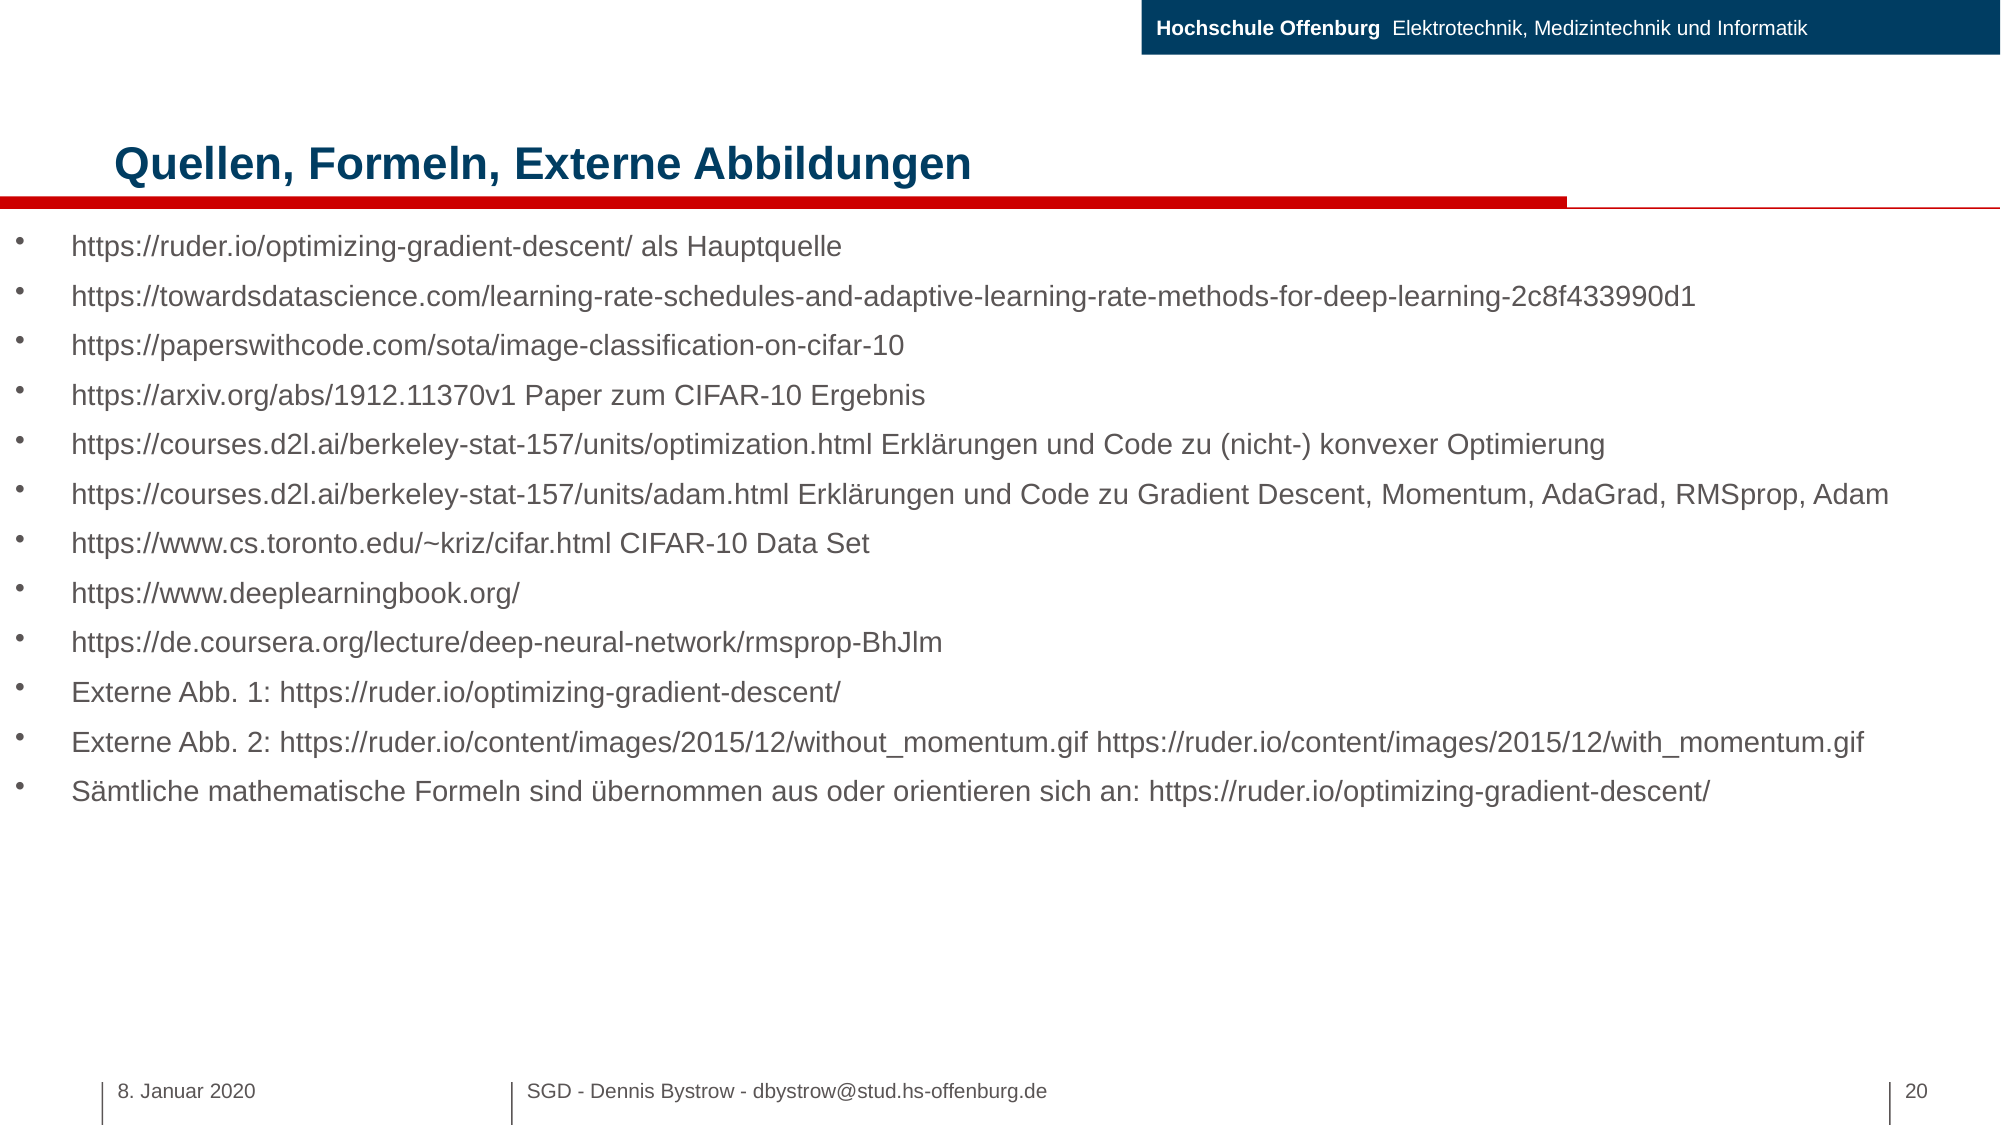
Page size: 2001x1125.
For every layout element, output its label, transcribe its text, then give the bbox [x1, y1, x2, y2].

list https://ruder.io/optimizing-gradient-descent/ als Hauptquelle https://towardsdatascience.com/learning-rate-schedules-and-adaptive-learning-rate-methods-for-deep-learning-2c8f433990d1 https://paperswithcode.com/sota/image-classification-on-cifar-10 https://arxiv.org/abs/1912.11370v1 Paper zum CIFAR-10 Ergebnis https://courses.d2l.ai/berkeley-stat-157/units/optimization.html Erklärungen und Code zu (nicht-) konvexer Optimierung https://courses.d2l.ai/berkeley-stat-157/units/adam.html Erklärungen und Code zu Gradient Descent, Momentum, AdaGrad, RMSprop, Adam https://www.cs.toronto.edu/~kriz/cifar.html CIFAR-10 Data Set https://www.deeplearningbook.org/ https://de.coursera.org/lecture/deep-neural-network/rmsprop-BhJlm Externe Abb. 1: https://ruder.io/optimizing-gradient-descent/ Externe Abb. 2: https://ruder.io/content/images/2015/12/without_momentum.gif https://ruder.io/content/images/2015/12/with_momentum.gif Sämtliche mathematische Formeln sind übernommen aus oder orientieren sich an: https://ruder.io/optimizing-gradient-descent/ [0, 219, 2000, 1036]
title Quellen, Formeln, Externe Abbildungen [99, 54, 1568, 197]
footer SGD - Dennis Bystrow - dbystrow@stud.hs-offenburg.de [511, 1070, 1284, 1125]
slide_number 20 [1889, 1070, 2000, 1125]
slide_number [102, 1070, 465, 1125]
